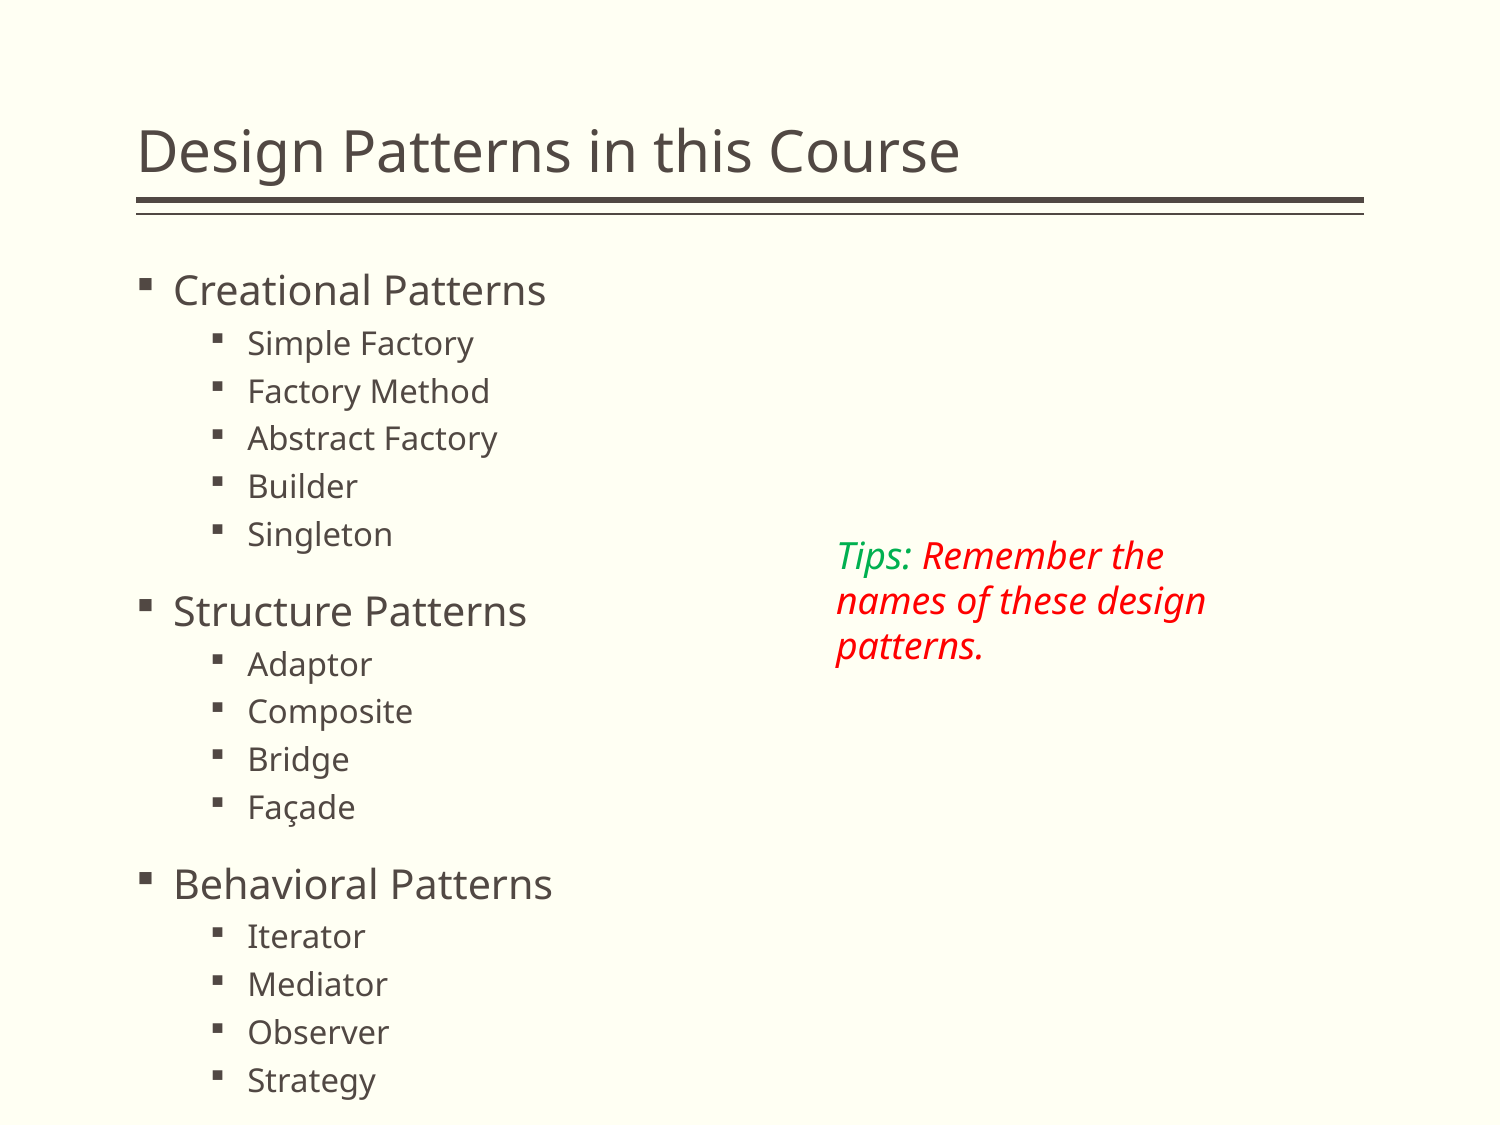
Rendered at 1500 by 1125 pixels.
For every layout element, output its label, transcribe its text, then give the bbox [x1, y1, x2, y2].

title Design Patterns in this Course [135, 12, 1364, 193]
text_box Tips: Remember the names of these design patterns. [821, 524, 1292, 674]
list Creational Patterns Simple Factory Factory Method Abstract Factory Builder Singleton Structure Patterns Adaptor Composite Bridge Façade Behavioral Patterns Iterator Mediator Observer Strategy [135, 262, 1364, 1113]
